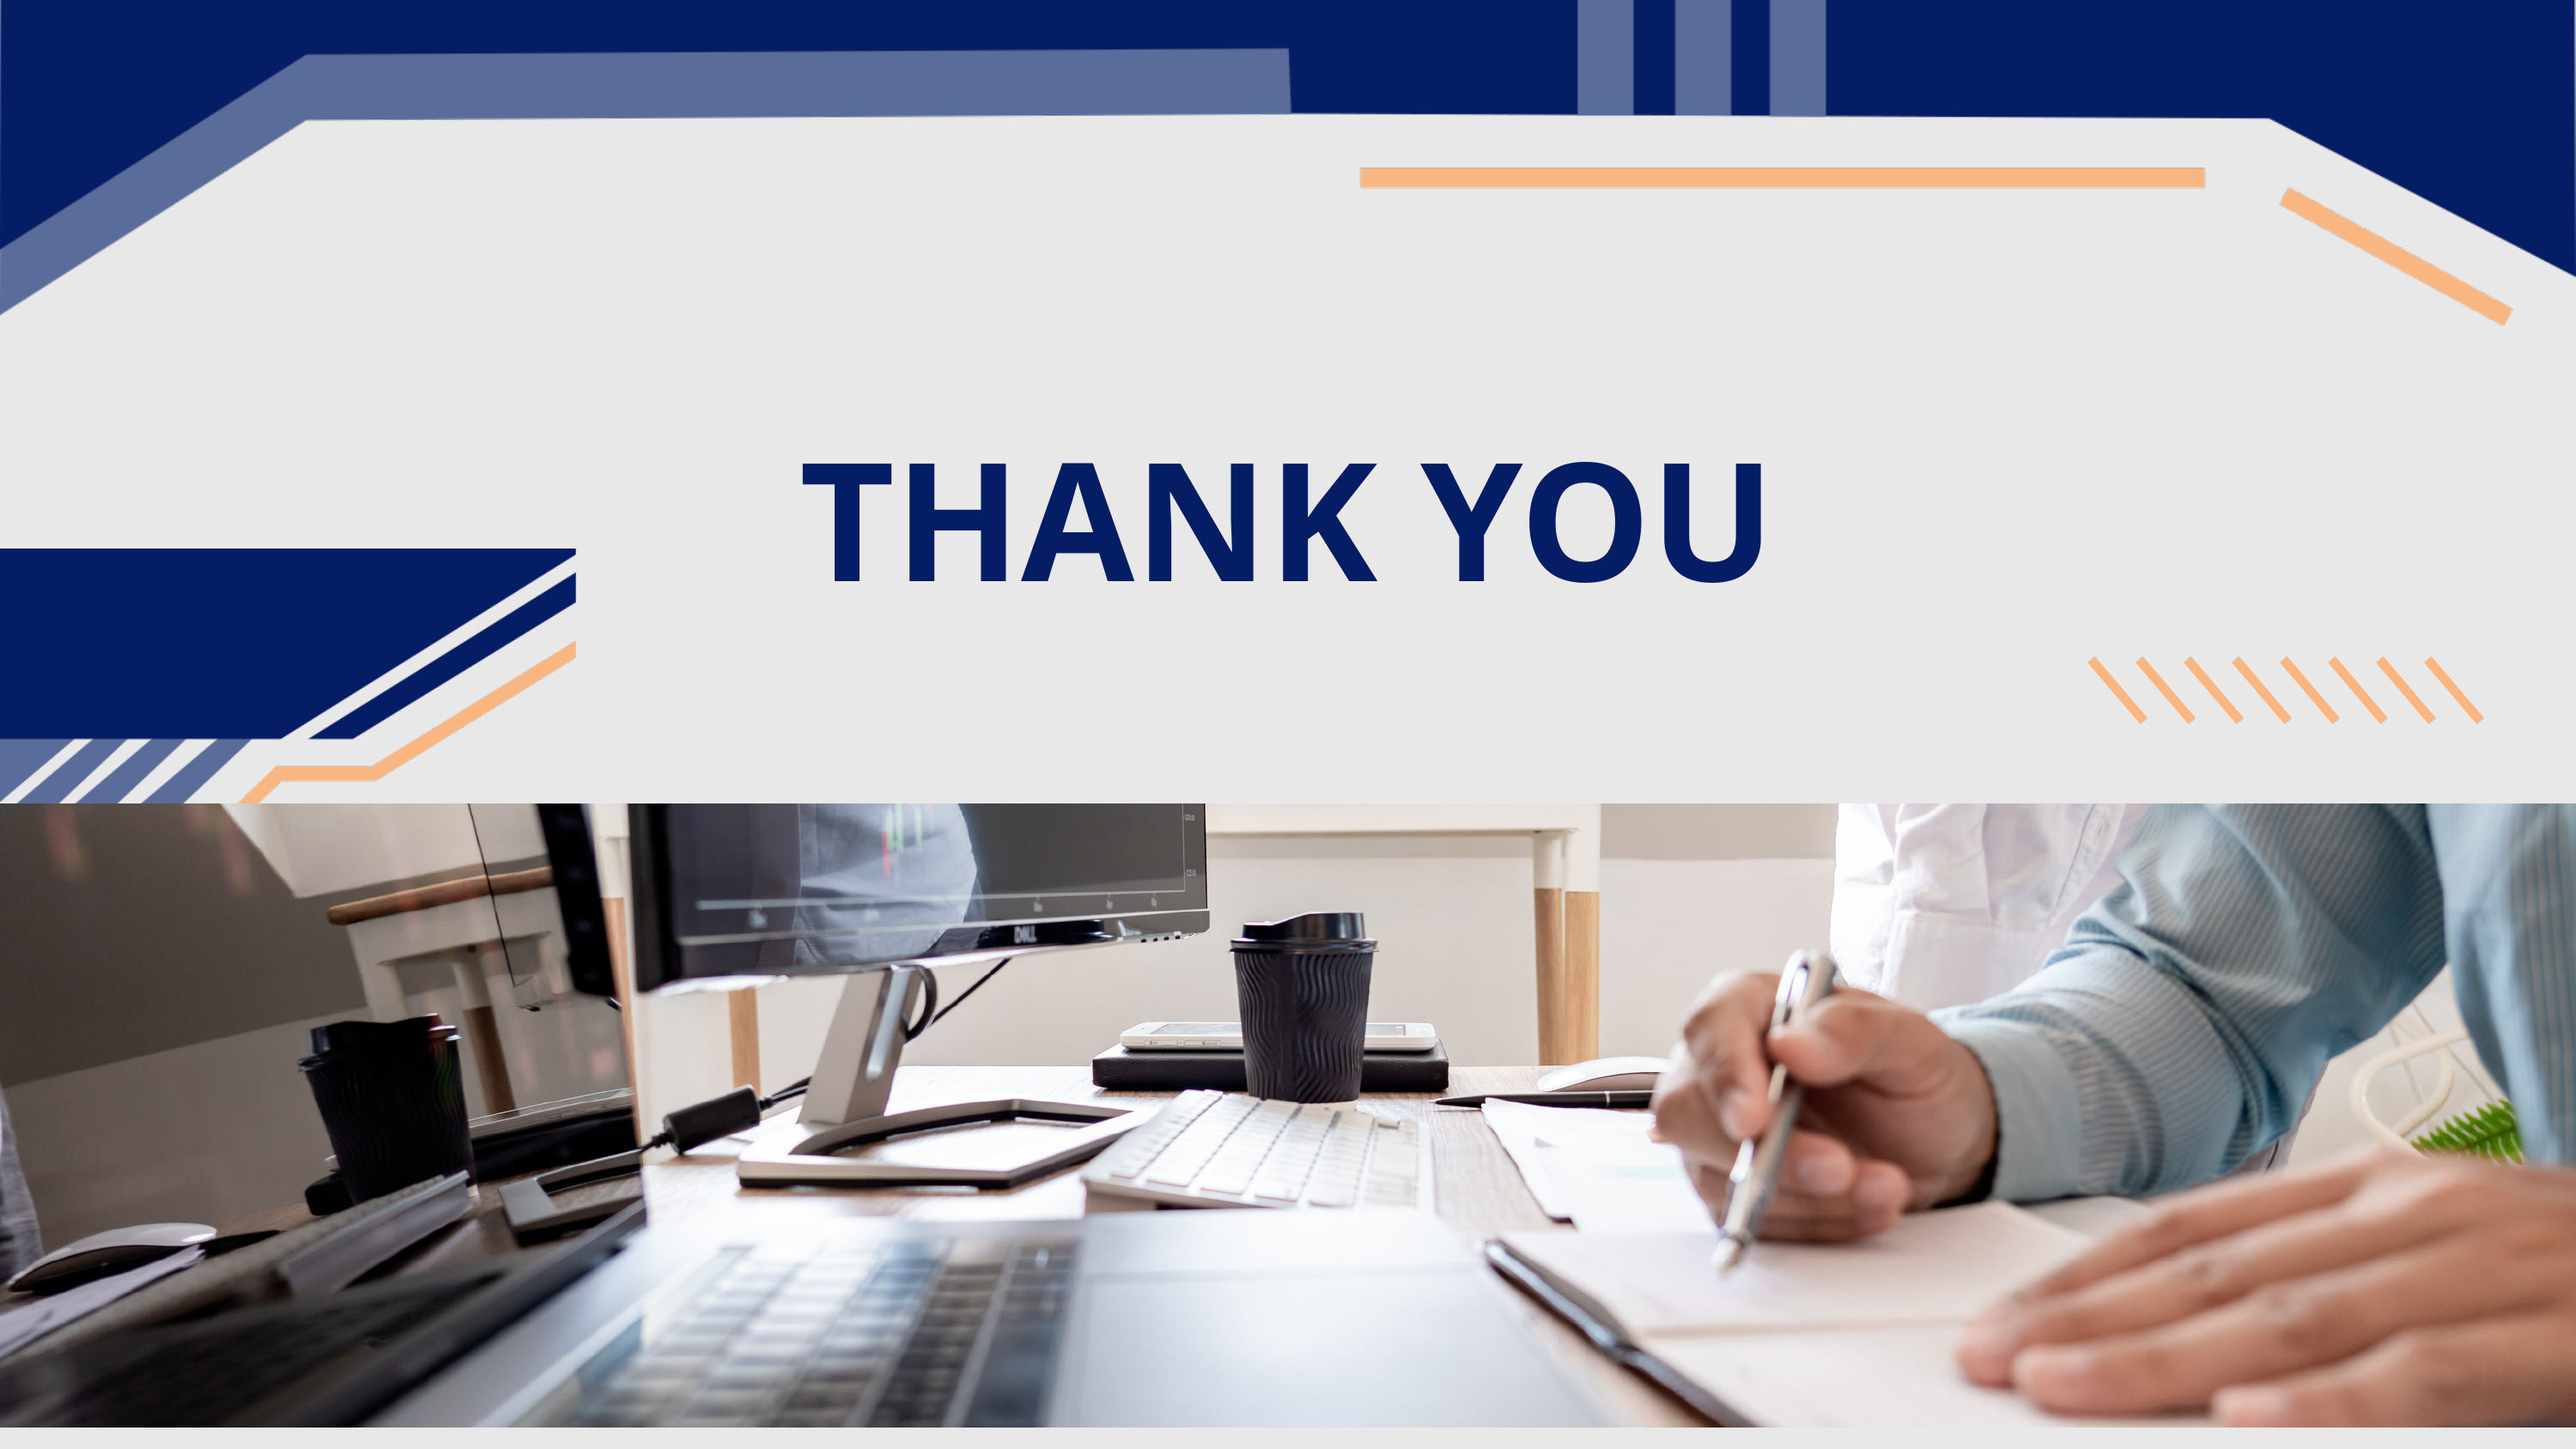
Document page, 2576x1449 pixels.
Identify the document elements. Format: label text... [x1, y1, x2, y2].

text_box [0, 0, 2576, 326]
text_box THANK YOU [229, 417, 2347, 615]
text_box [0, 803, 2576, 1428]
text_box [0, 549, 576, 802]
